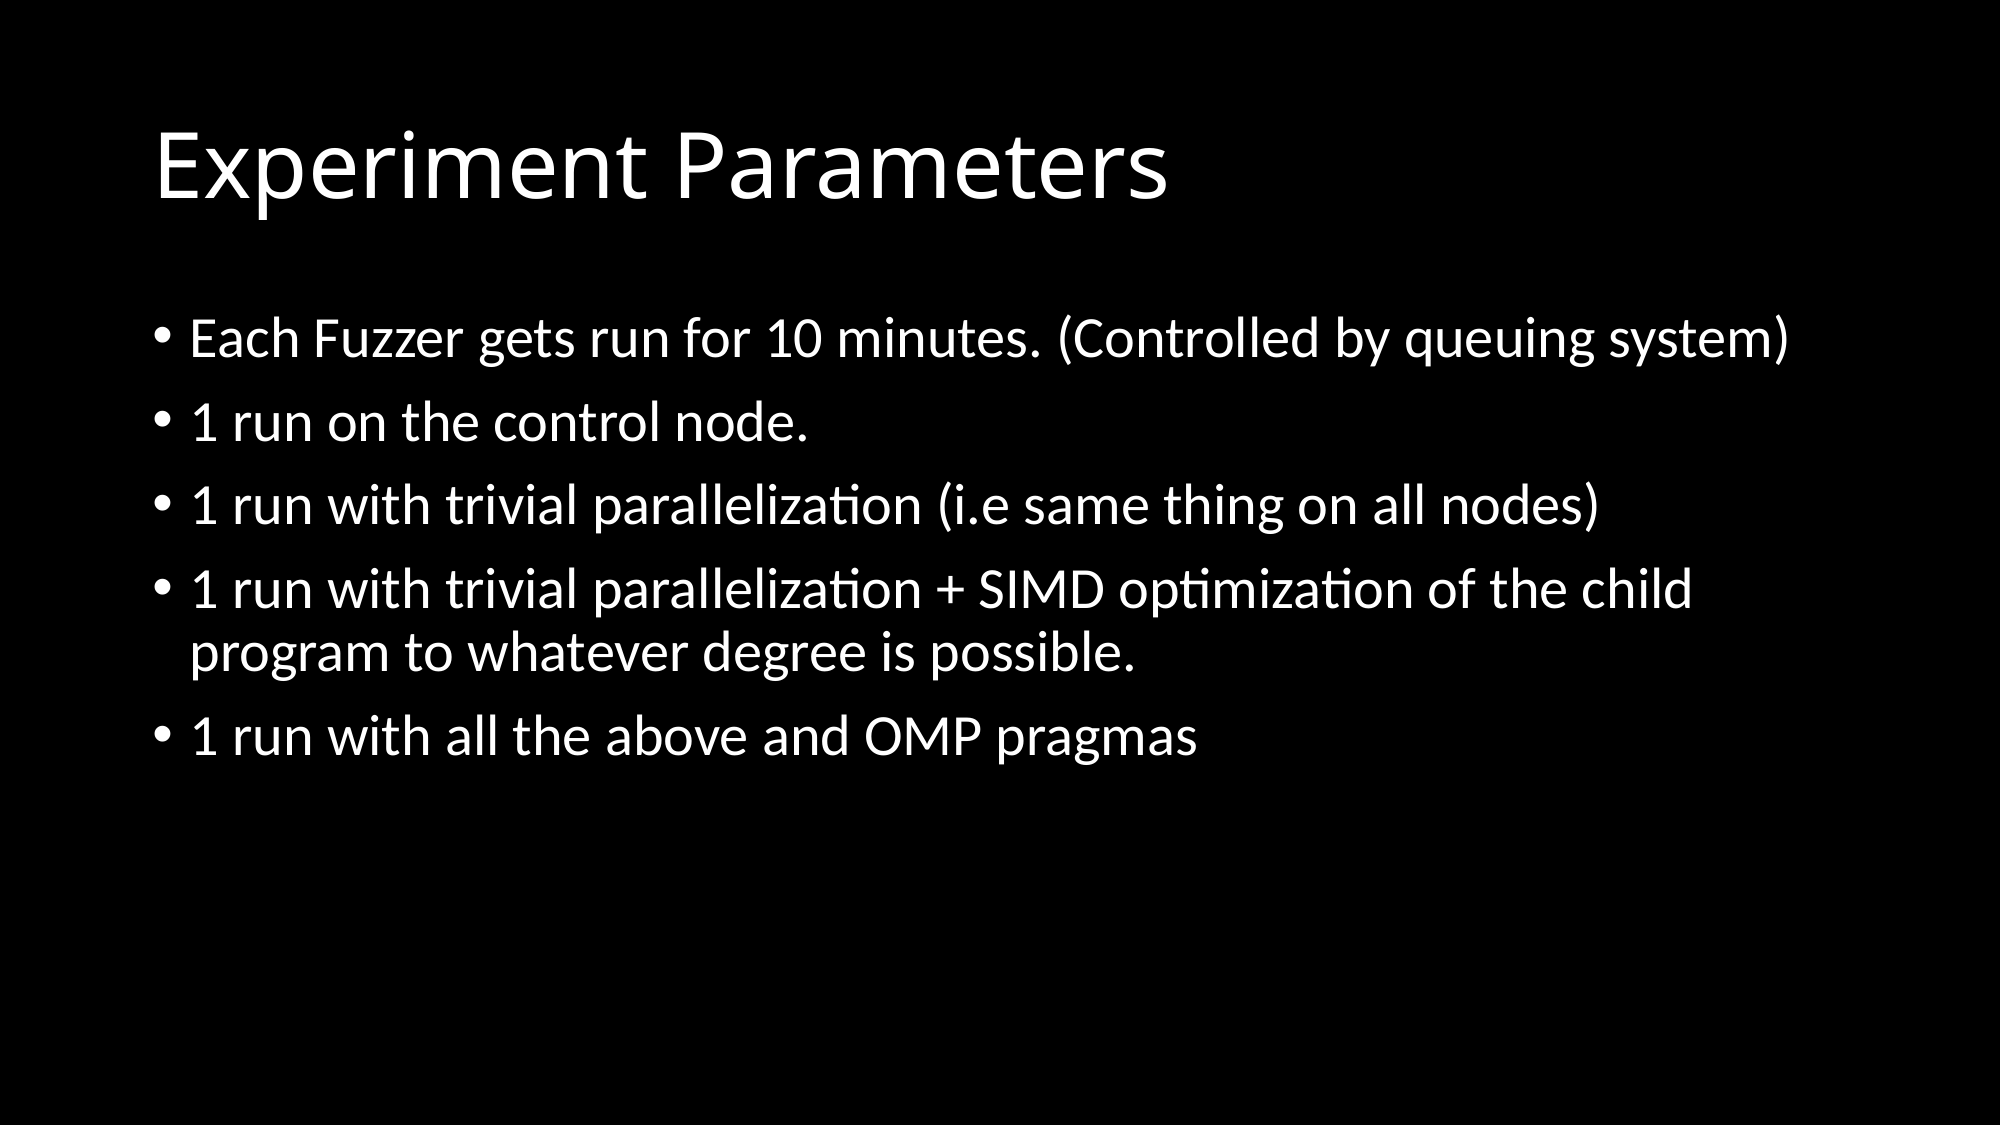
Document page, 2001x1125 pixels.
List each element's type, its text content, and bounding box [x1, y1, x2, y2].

title Experiment Parameters [137, 59, 1863, 278]
list Each Fuzzer gets run for 10 minutes. (Controlled by queuing system) 1 run on the control node. 1 run with trivial parallelization (i.e same thing on all nodes) 1 run with trivial parallelization + SIMD optimization of the child program to whatever degree is possible. 1 run with all the above and OMP pragmas [137, 299, 1863, 1014]
